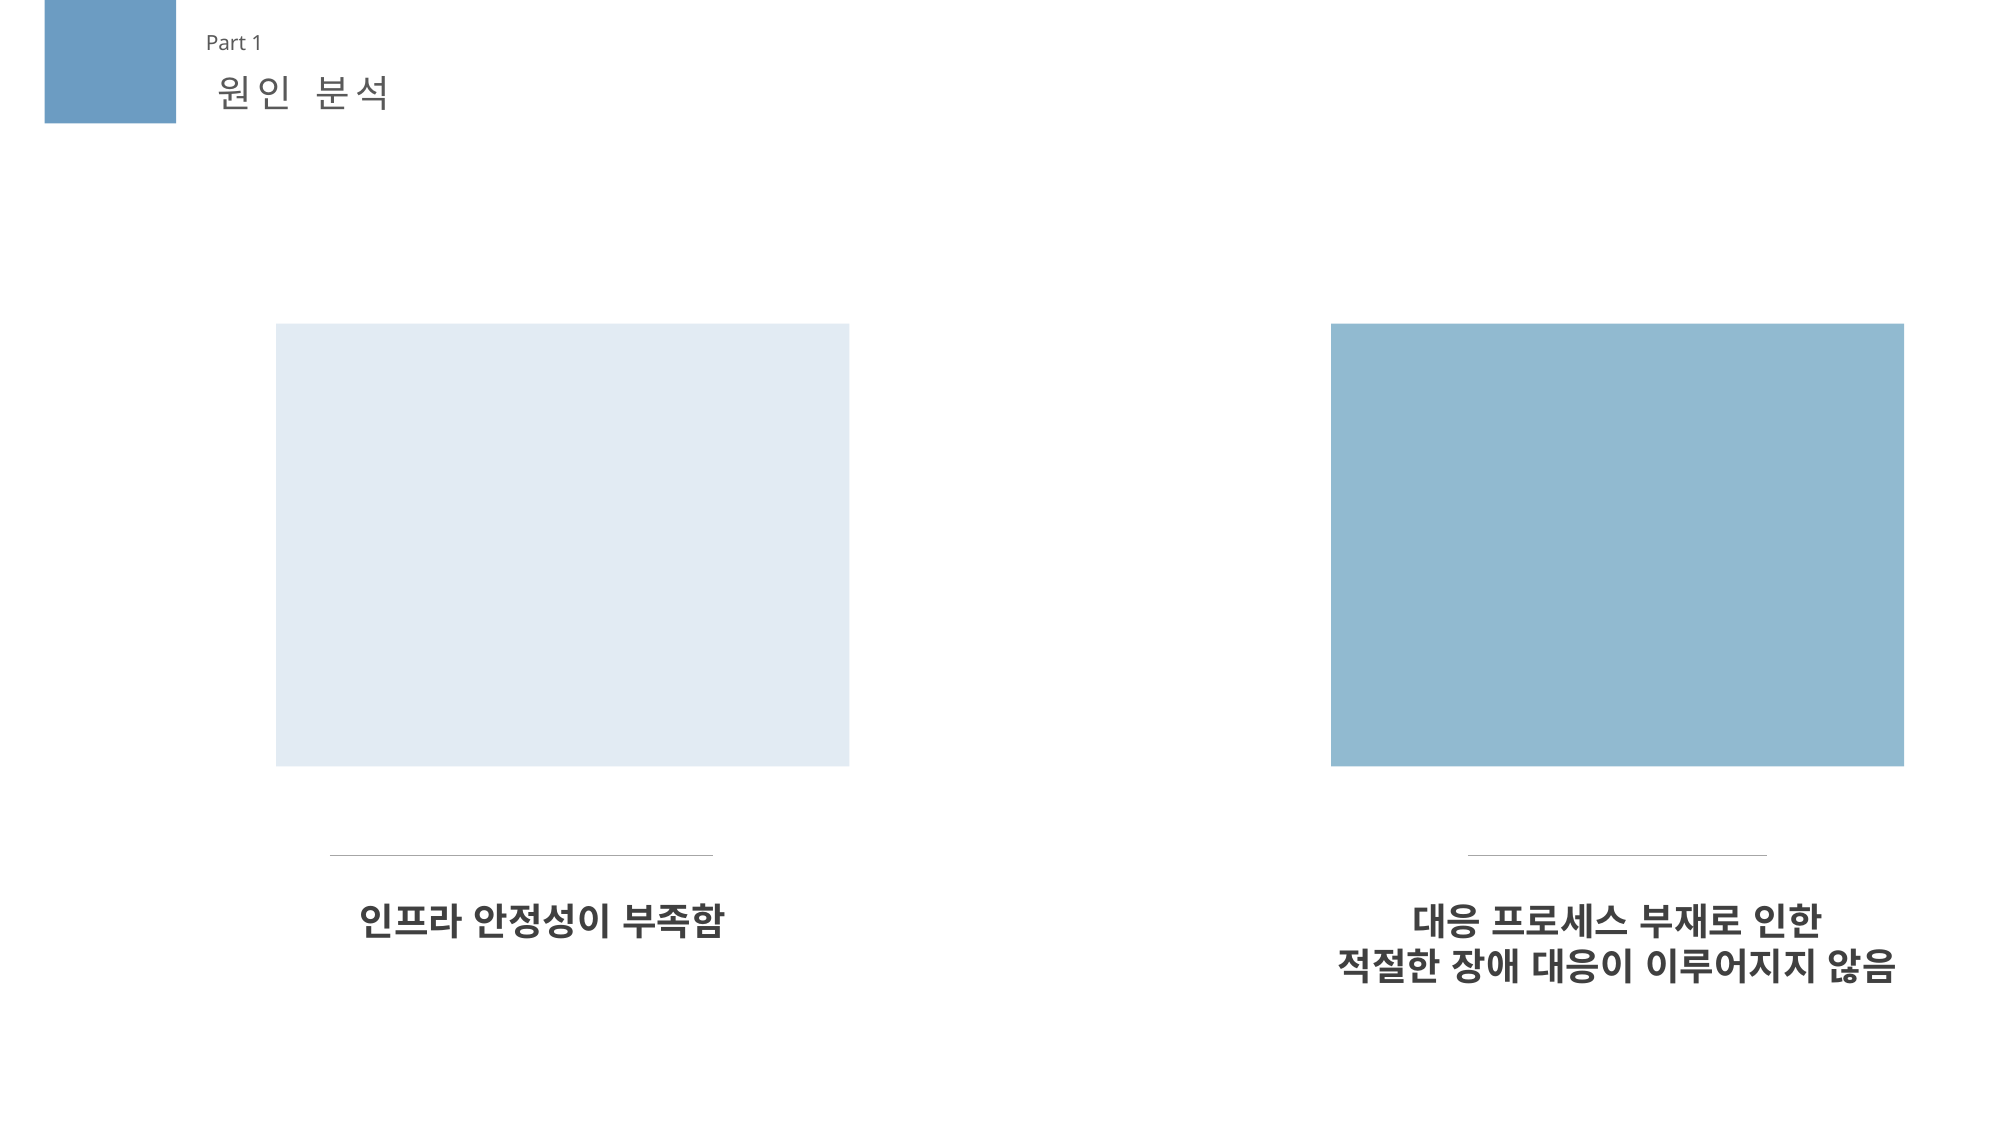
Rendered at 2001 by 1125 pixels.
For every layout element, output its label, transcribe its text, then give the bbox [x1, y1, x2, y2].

text_box 인프라 안정성이 부족함 [345, 890, 741, 951]
text_box [275, 322, 850, 768]
text_box [1330, 322, 1905, 768]
text_box [44, 0, 177, 124]
text_box 원인 분석 [202, 62, 406, 123]
text_box Part 1 [191, 22, 279, 63]
text_box 대응 프로세스 부재로 인한 적절한 장애 대응이 이루어지지 않음 [1323, 890, 1913, 996]
